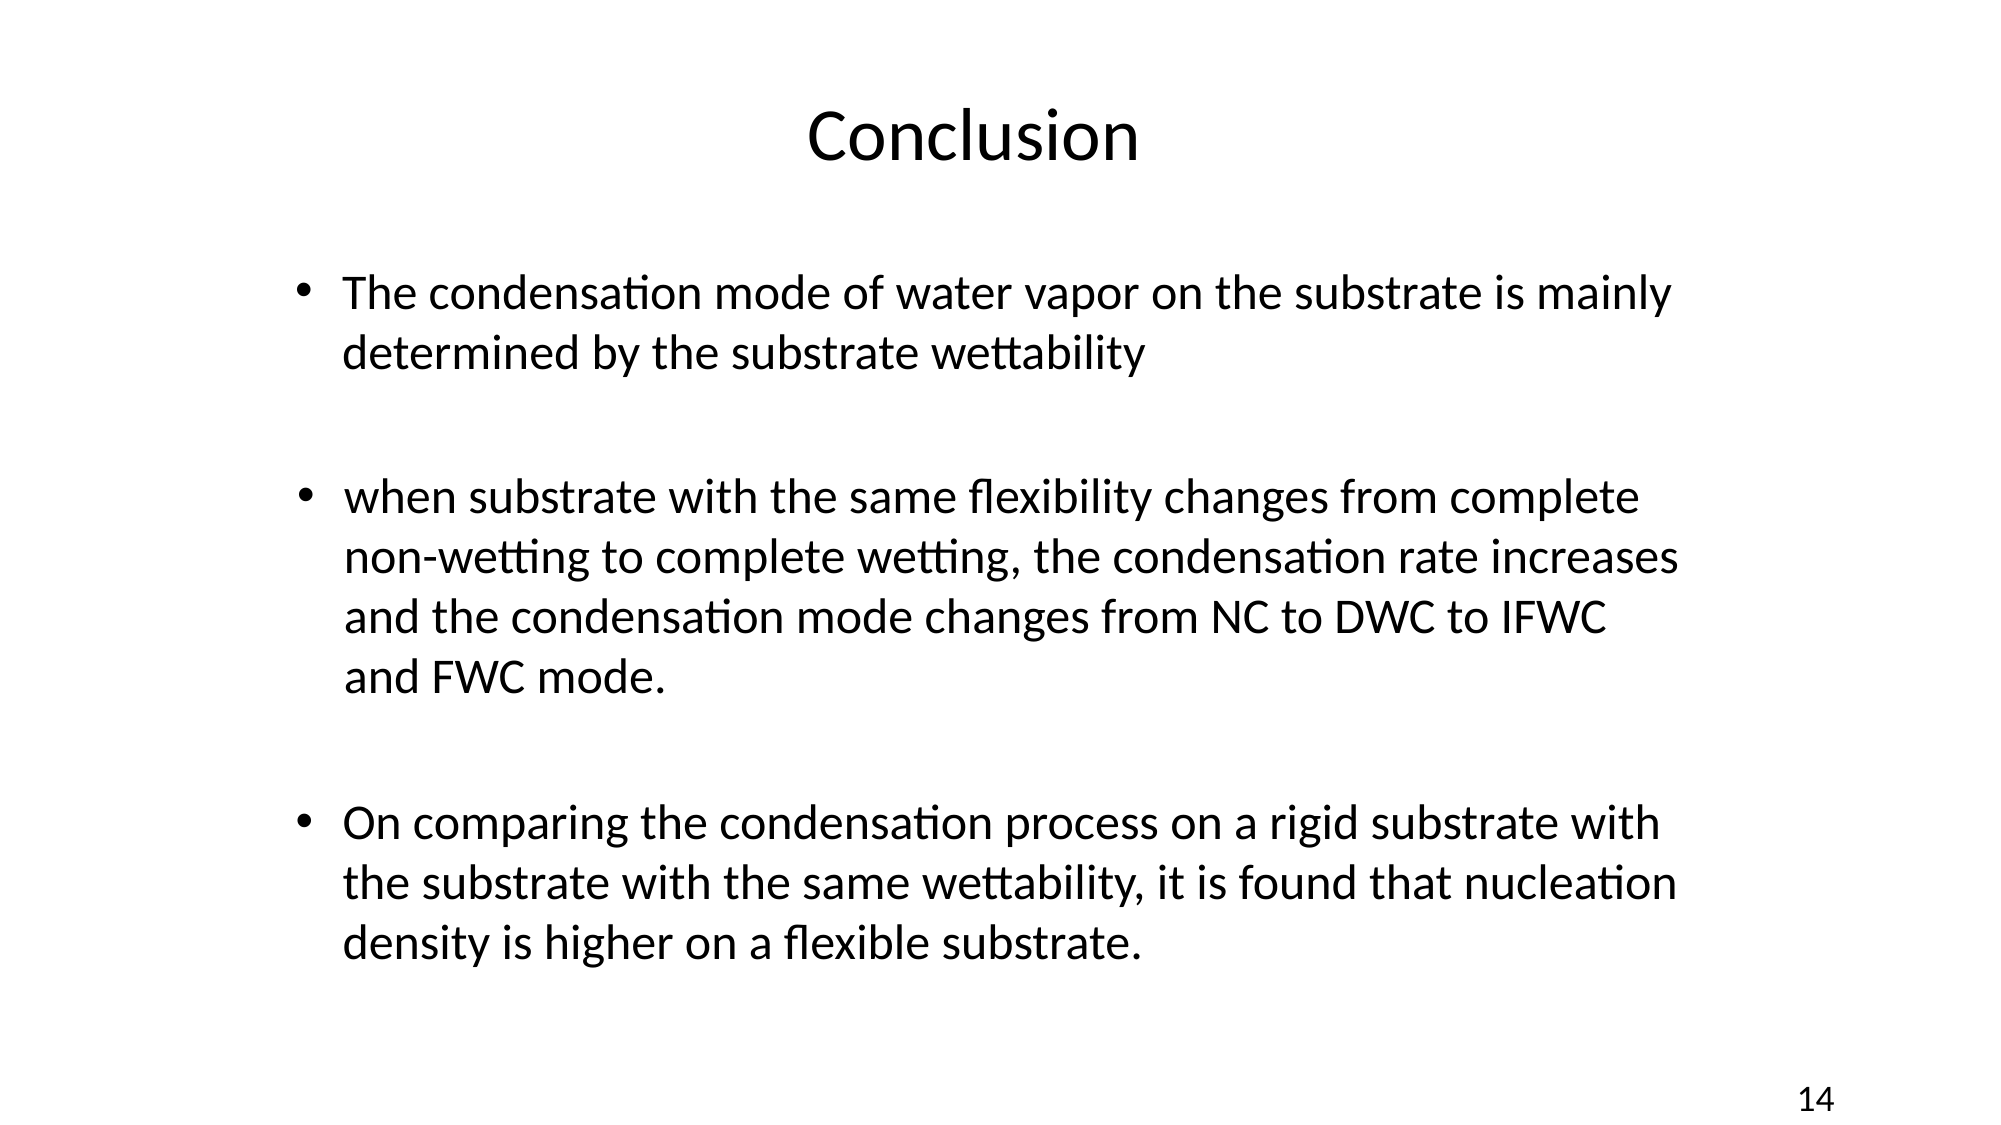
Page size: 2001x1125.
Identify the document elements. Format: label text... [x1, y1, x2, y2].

text_box The condensation mode of water vapor on the substrate is mainly determined by the substrate wettability [280, 252, 1688, 387]
text_box when substrate with the same flexibility changes from complete non-wetting to complete wetting, the condensation rate increases and the condensation mode changes from NC to DWC to IFWC and FWC mode. [282, 456, 1695, 712]
text_box Conclusion [793, 78, 1156, 184]
text_box 14 [1781, 1066, 1850, 1125]
text_box On comparing the condensation process on a rigid substrate with the substrate with the same wettability, it is found that nucleation density is higher on a flexible substrate. [280, 722, 1693, 1038]
